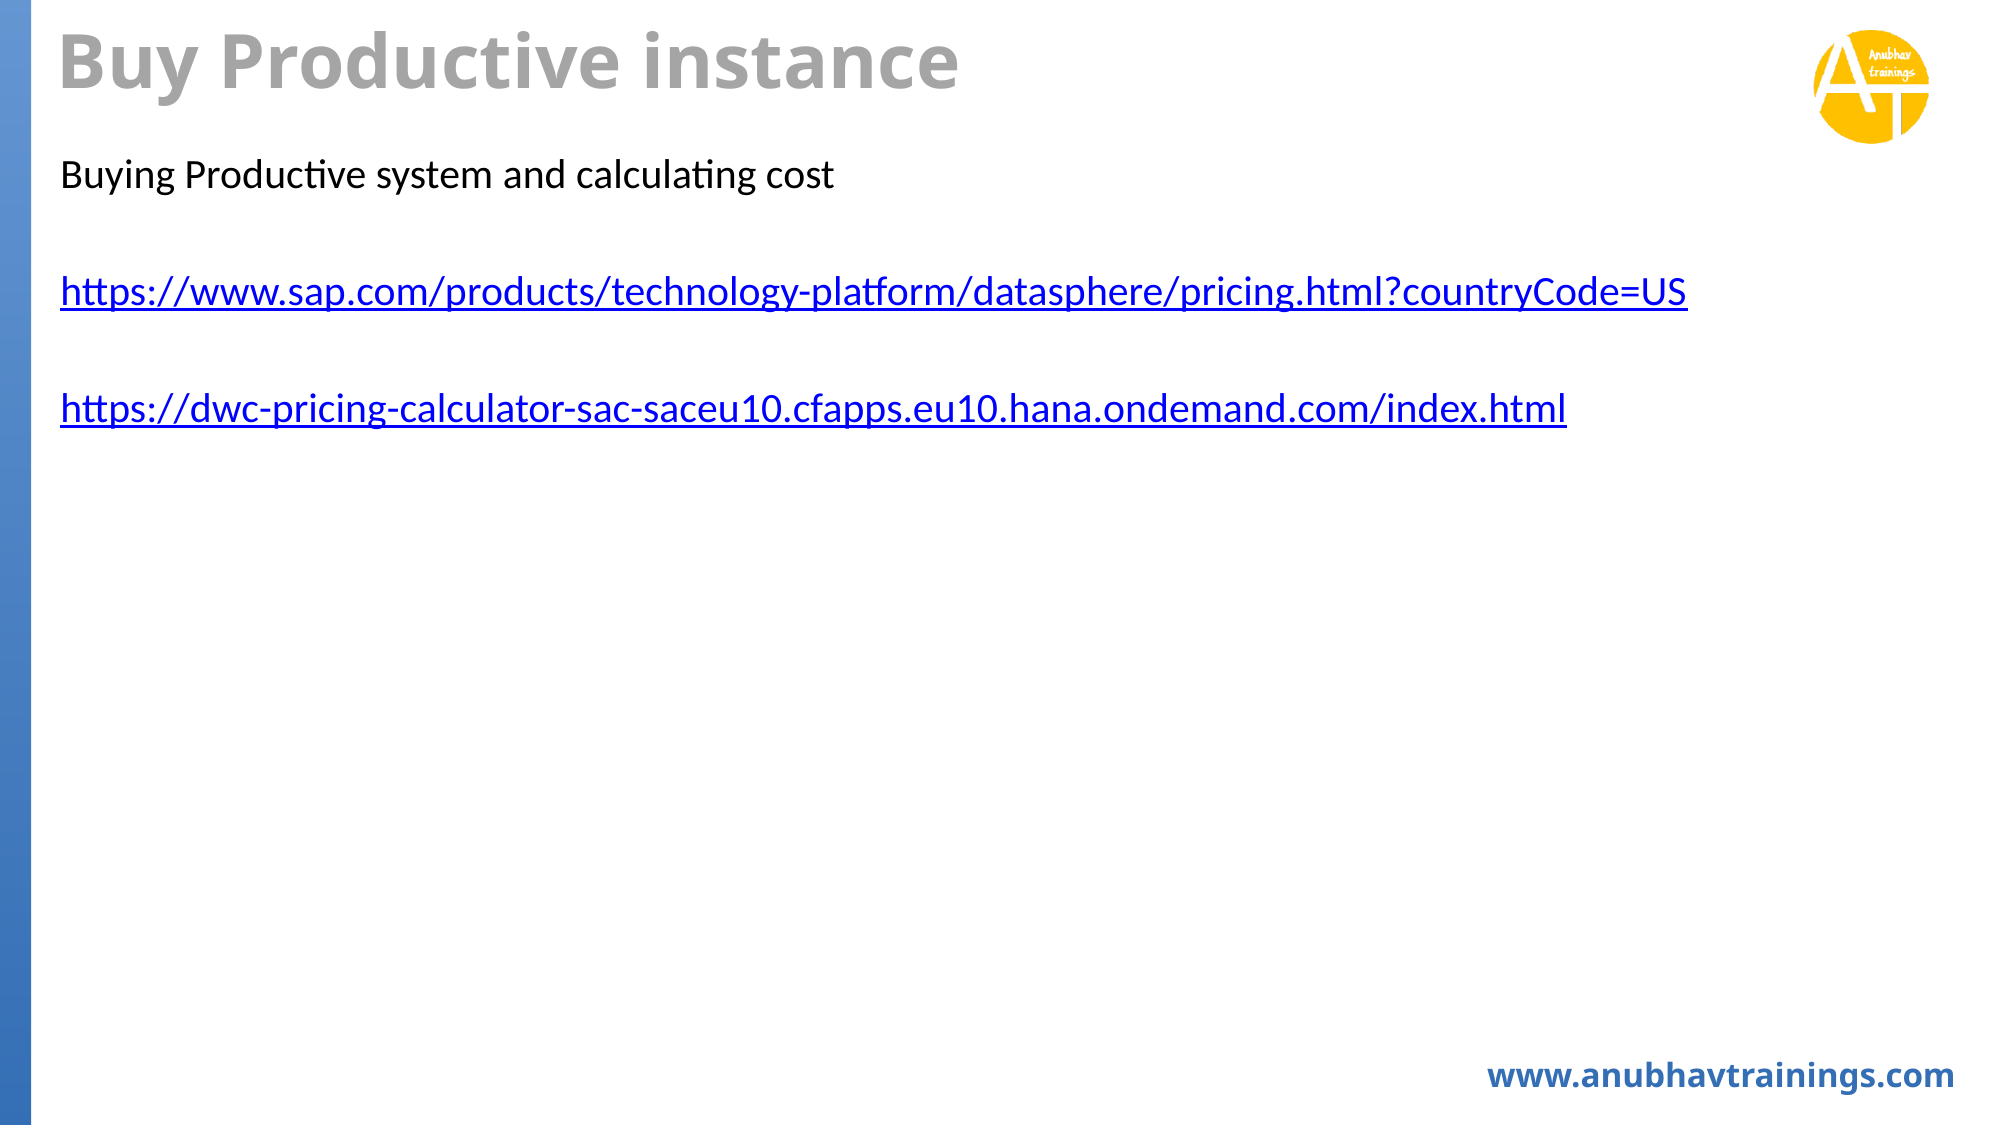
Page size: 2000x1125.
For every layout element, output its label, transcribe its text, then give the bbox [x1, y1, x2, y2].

title Buy Productive instance [56, 0, 1654, 117]
list Buying Productive system and calculating cost https://www.sap.com/products/technology-platform/datasphere/pricing.html?countryCode=US https://dwc-pricing-calculator-sac-saceu10.cfapps.eu10.hana.ondemand.com/index.html [60, 137, 1969, 1059]
picture [1802, 22, 1935, 137]
